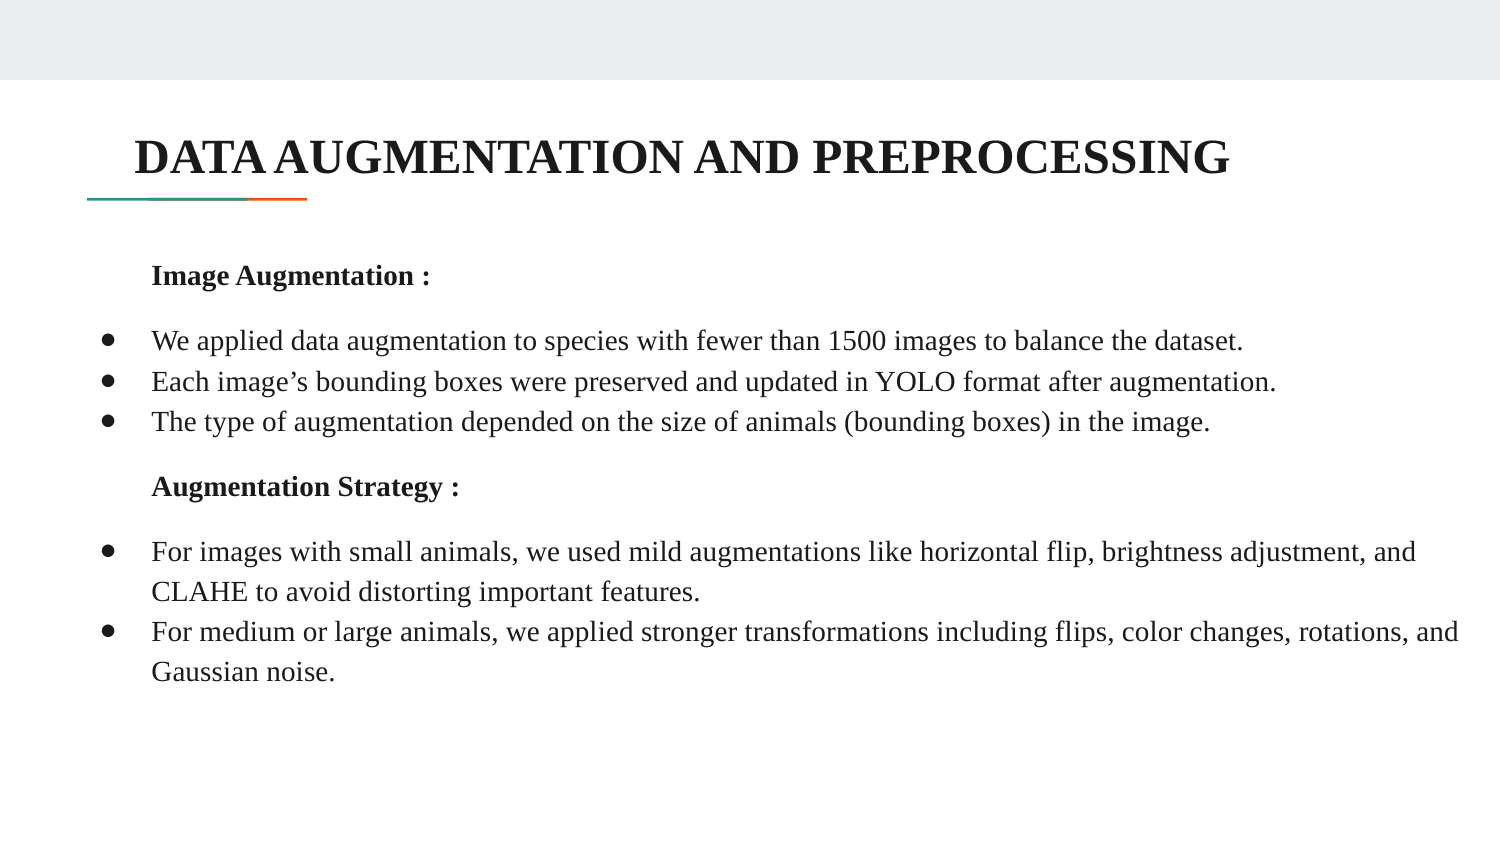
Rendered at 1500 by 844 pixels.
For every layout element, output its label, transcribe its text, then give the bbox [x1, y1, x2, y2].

title DATA AUGMENTATION AND PREPROCESSING [119, 109, 1381, 199]
list Image Augmentation : We applied data augmentation to species with fewer than 1500 images to balance the dataset. Each image’s bounding boxes were preserved and updated in YOLO format after augmentation. The type of augmentation depended on the size of animals (bounding boxes) in the image. Augmentation Strategy : For images with small animals, we used mild augmentations like horizontal flip, brightness adjustment, and CLAHE to avoid distorting important features. For medium or large animals, we applied stronger transformations including flips, color changes, rotations, and Gaussian noise. [61, 236, 1500, 608]
